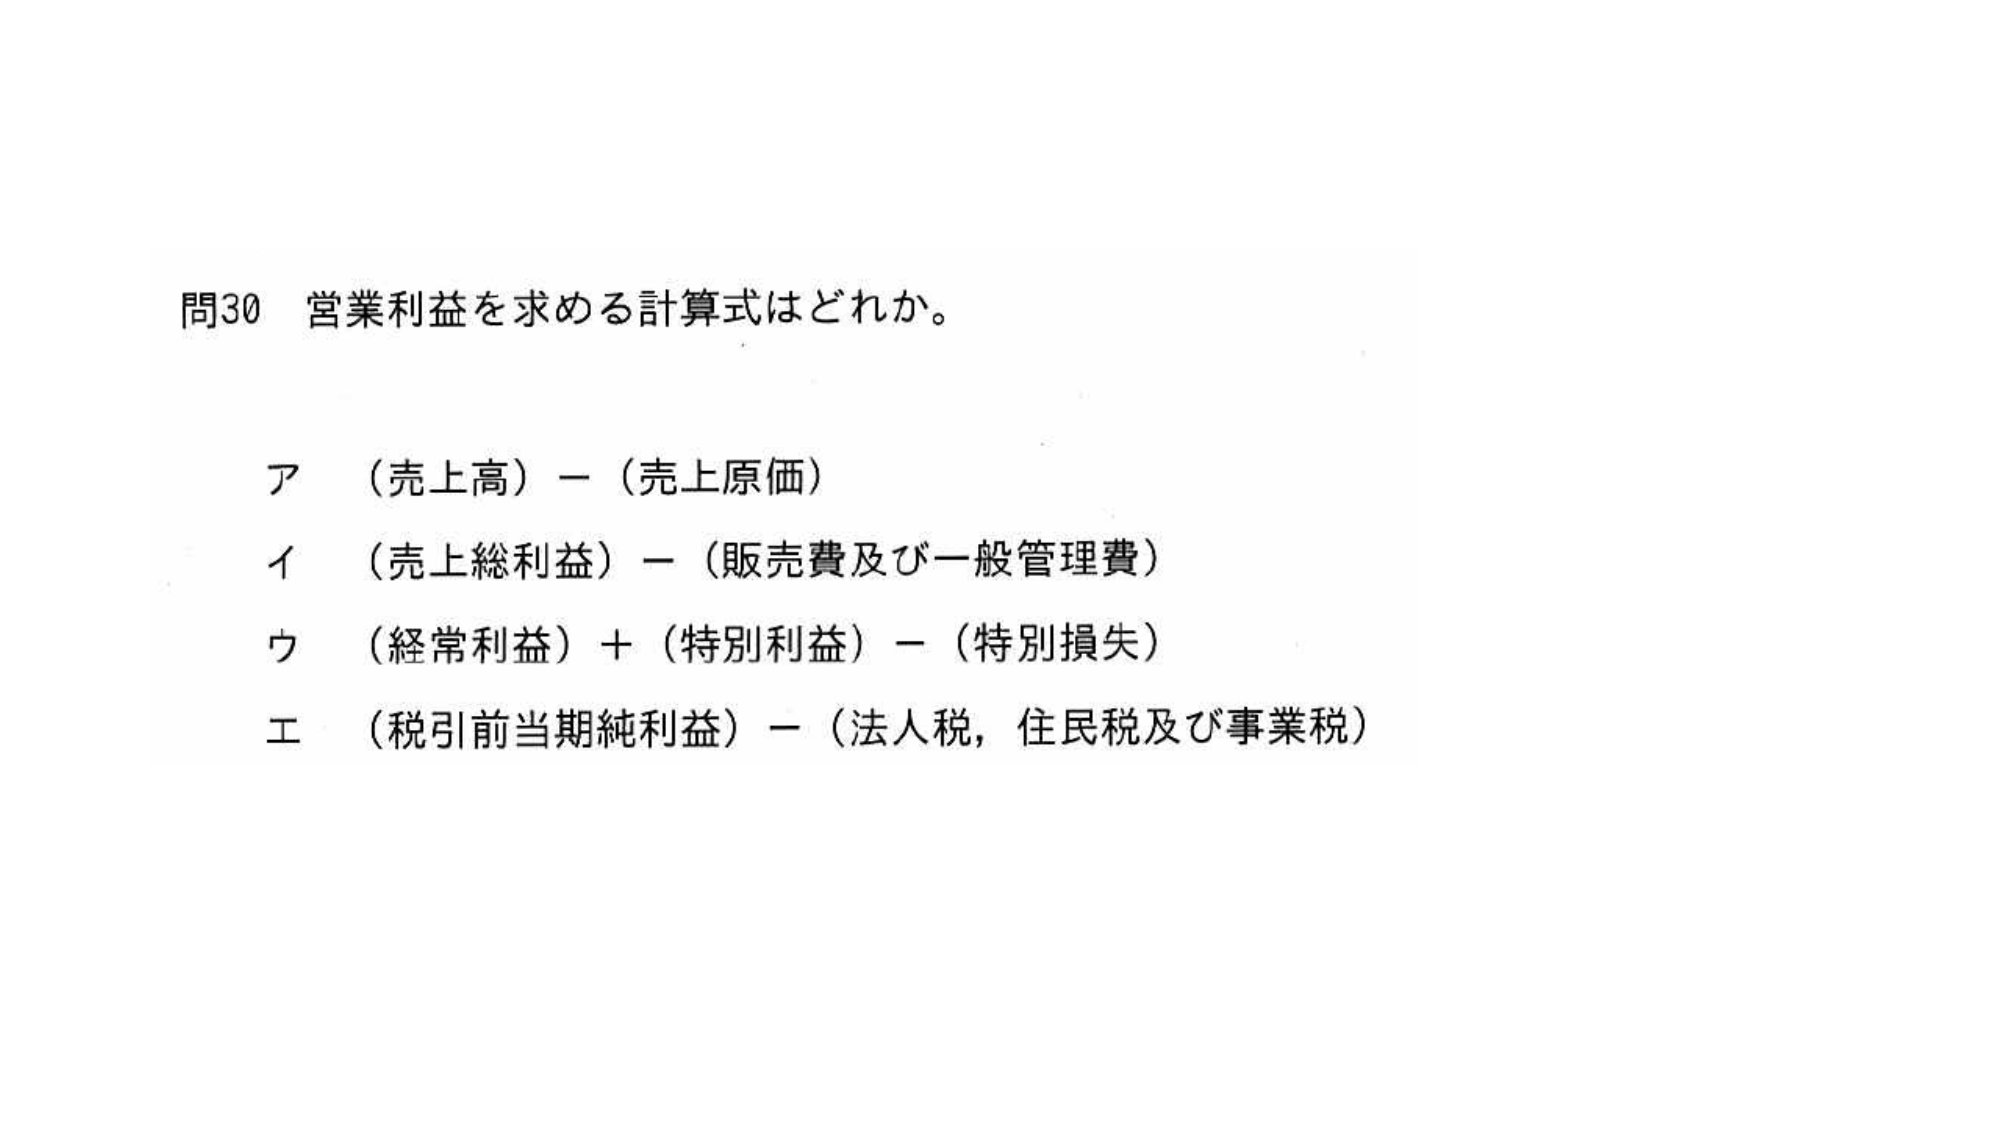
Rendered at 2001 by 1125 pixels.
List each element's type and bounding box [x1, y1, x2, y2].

picture [150, 249, 1418, 765]
